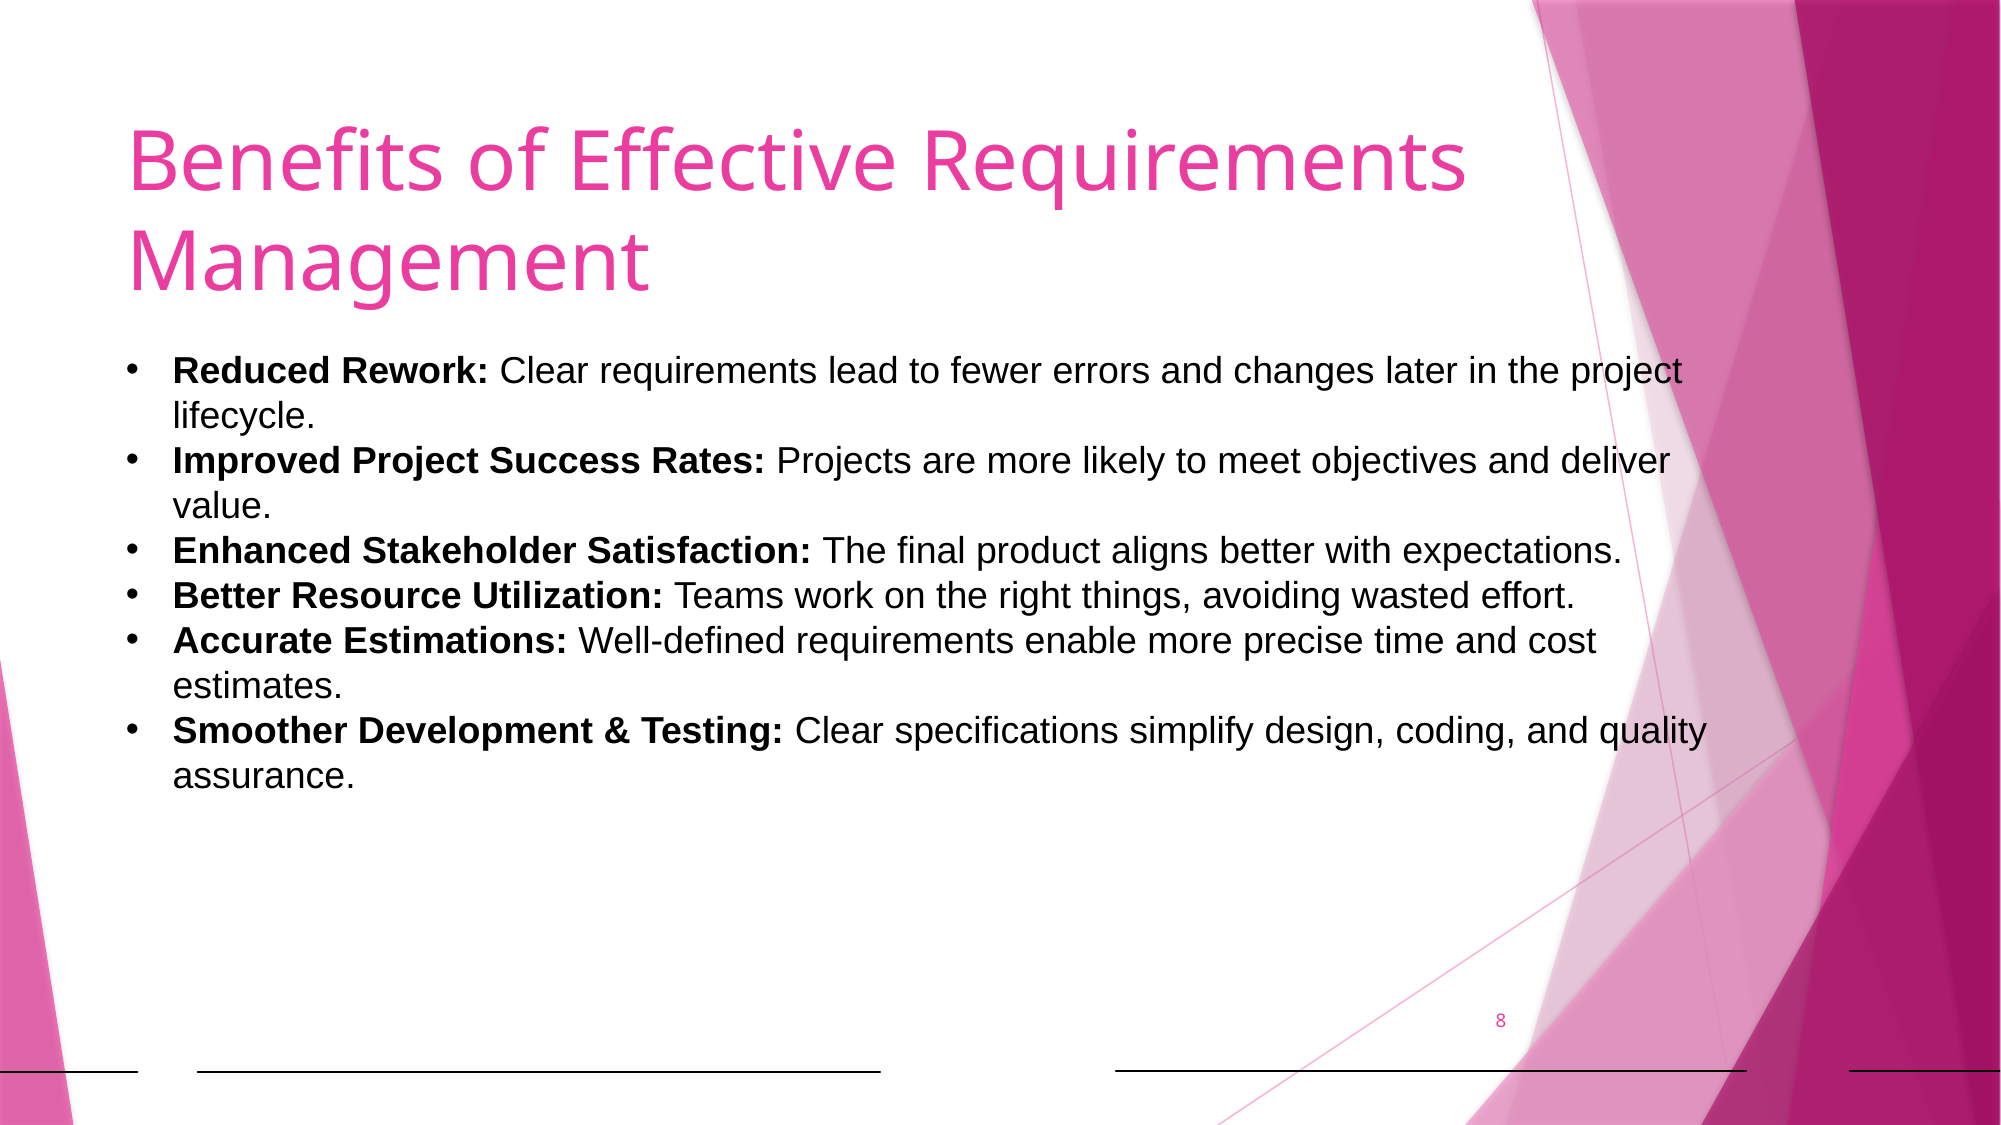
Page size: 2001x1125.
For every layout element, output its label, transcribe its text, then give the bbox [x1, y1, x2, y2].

title Benefits of Effective Requirements Management [111, 99, 1522, 317]
text_box Reduced Rework: Clear requirements lead to fewer errors and changes later in the project lifecycle. Improved Project Success Rates: Projects are more likely to meet objectives and deliver value. Enhanced Stakeholder Satisfaction: The final product aligns better with expectations. Better Resource Utilization: Teams work on the right things, avoiding wasted effort. Accurate Estimations: Well-defined requirements enable more precise time and cost estimates. Smoother Development & Testing: Clear specifications simplify design, coding, and quality assurance. [111, 338, 1759, 804]
slide_number 8 [1409, 991, 1522, 1051]
